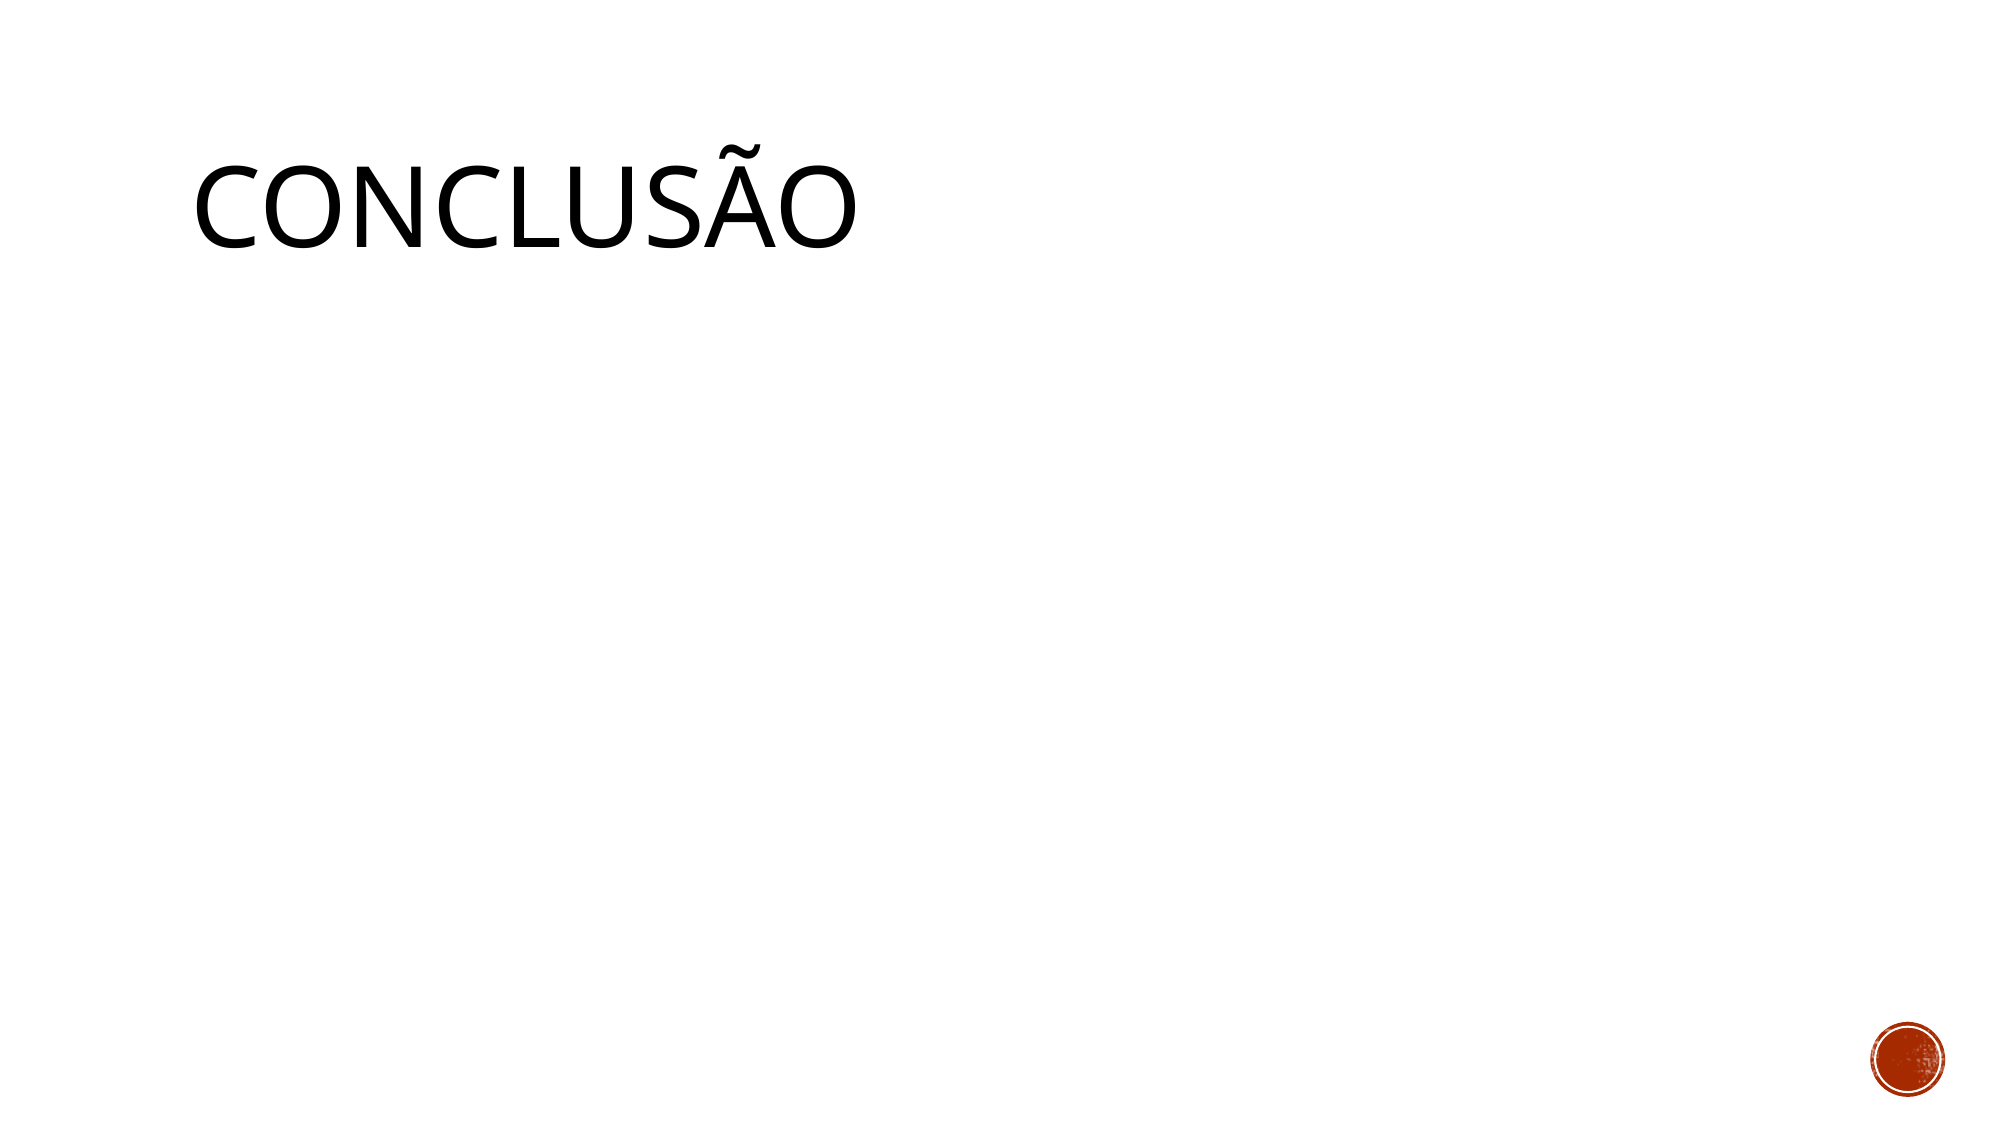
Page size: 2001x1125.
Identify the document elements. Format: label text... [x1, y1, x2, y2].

title Conclusão [175, 79, 1826, 344]
